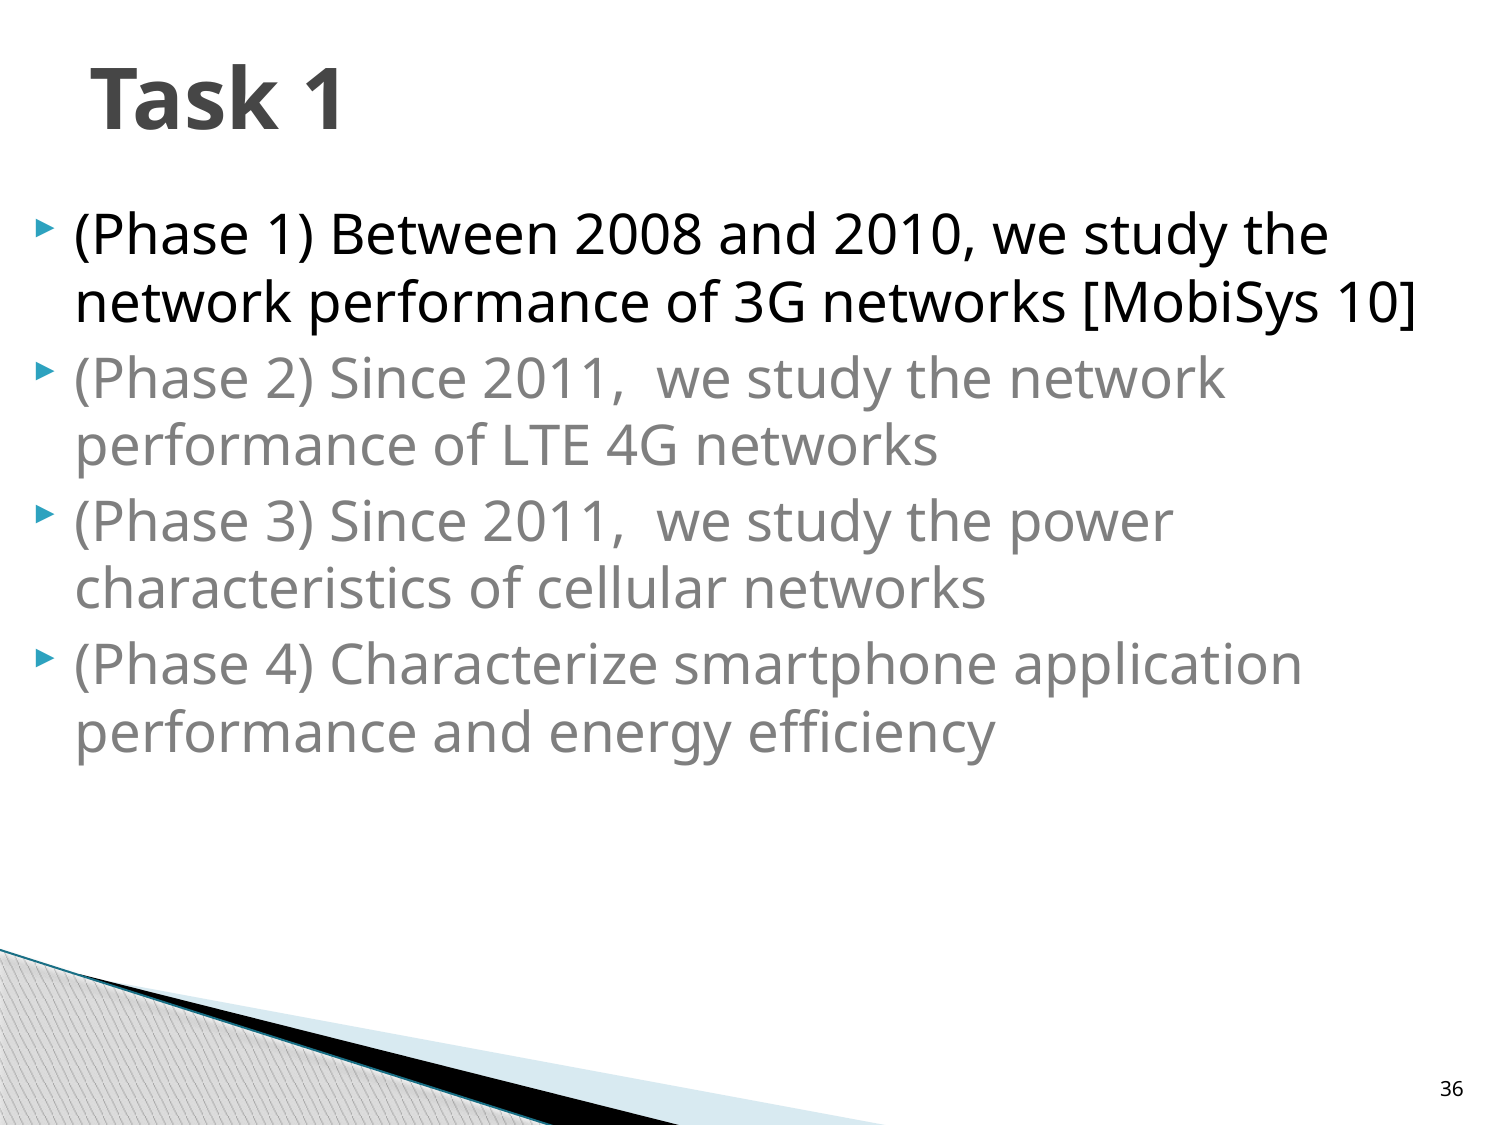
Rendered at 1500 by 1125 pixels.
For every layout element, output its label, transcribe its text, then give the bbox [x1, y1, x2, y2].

list (Phase 1) Between 2008 and 2010, we study the network performance of 3G networks [MobiSys 10] (Phase 2) Since 2011, we study the network performance of LTE 4G networks (Phase 3) Since 2011, we study the power characteristics of cellular networks (Phase 4) Characterize smartphone application performance and energy efficiency [0, 191, 1500, 1125]
title Task 1 [75, 0, 1425, 192]
slide_number 36 [1418, 1051, 1479, 1112]
